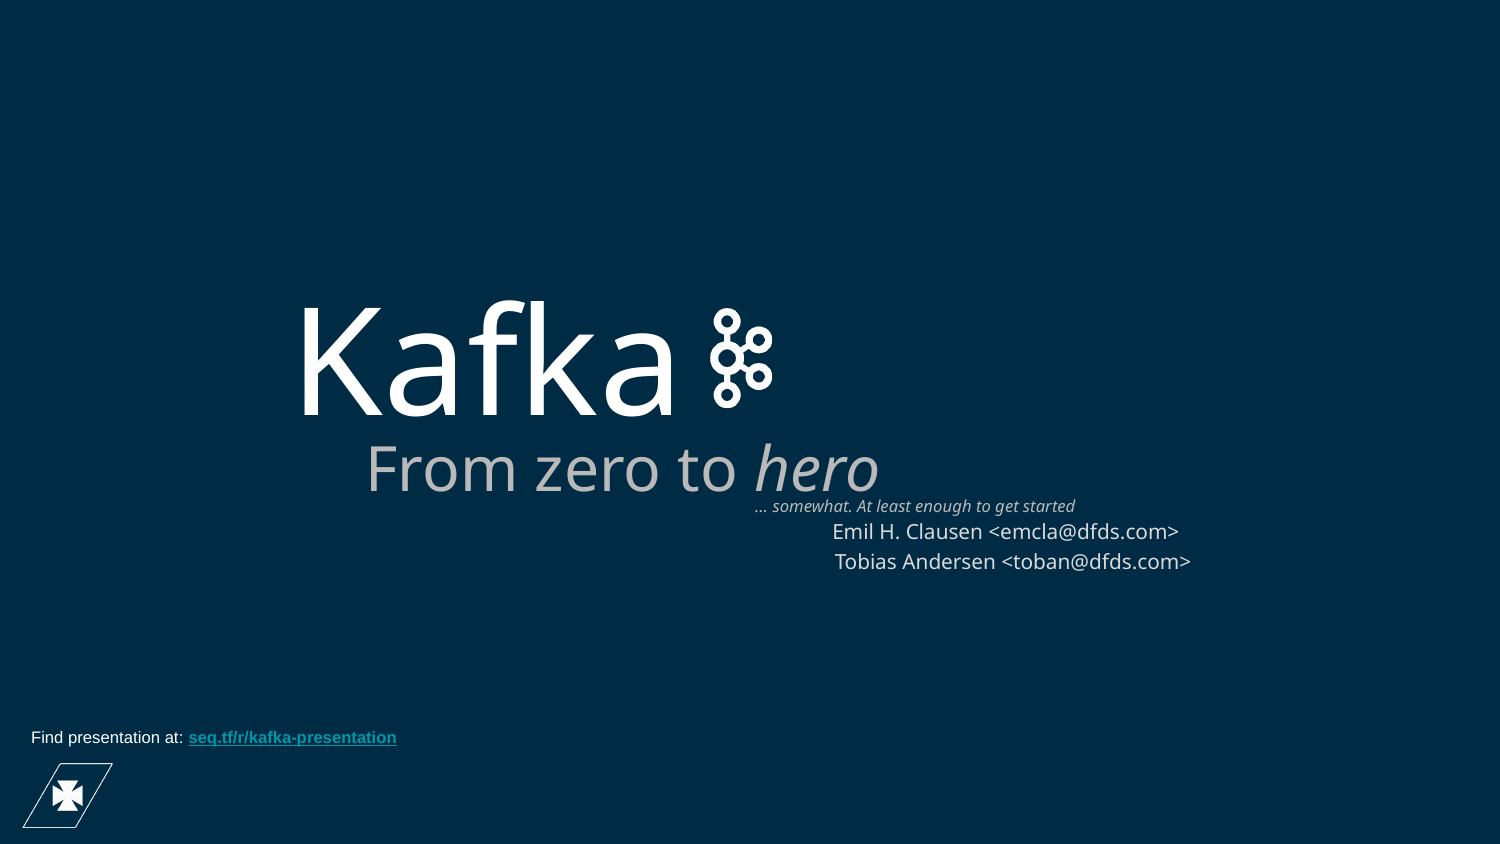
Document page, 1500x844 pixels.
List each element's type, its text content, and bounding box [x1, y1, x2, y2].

text_box From zero to hero [350, 414, 1225, 593]
text_box Find presentation at: seq.tf/r/kafka-presentation [16, 711, 639, 764]
picture [21, 762, 114, 829]
text_box Emil H. Clausen <emcla@dfds.com> [792, 503, 1220, 533]
text_box … somewhat. At least enough to get started [740, 481, 1104, 521]
text_box Tobias Andersen <toban@dfds.com> [792, 533, 1234, 584]
text_box Kafka [275, 250, 860, 455]
picture [694, 292, 780, 425]
